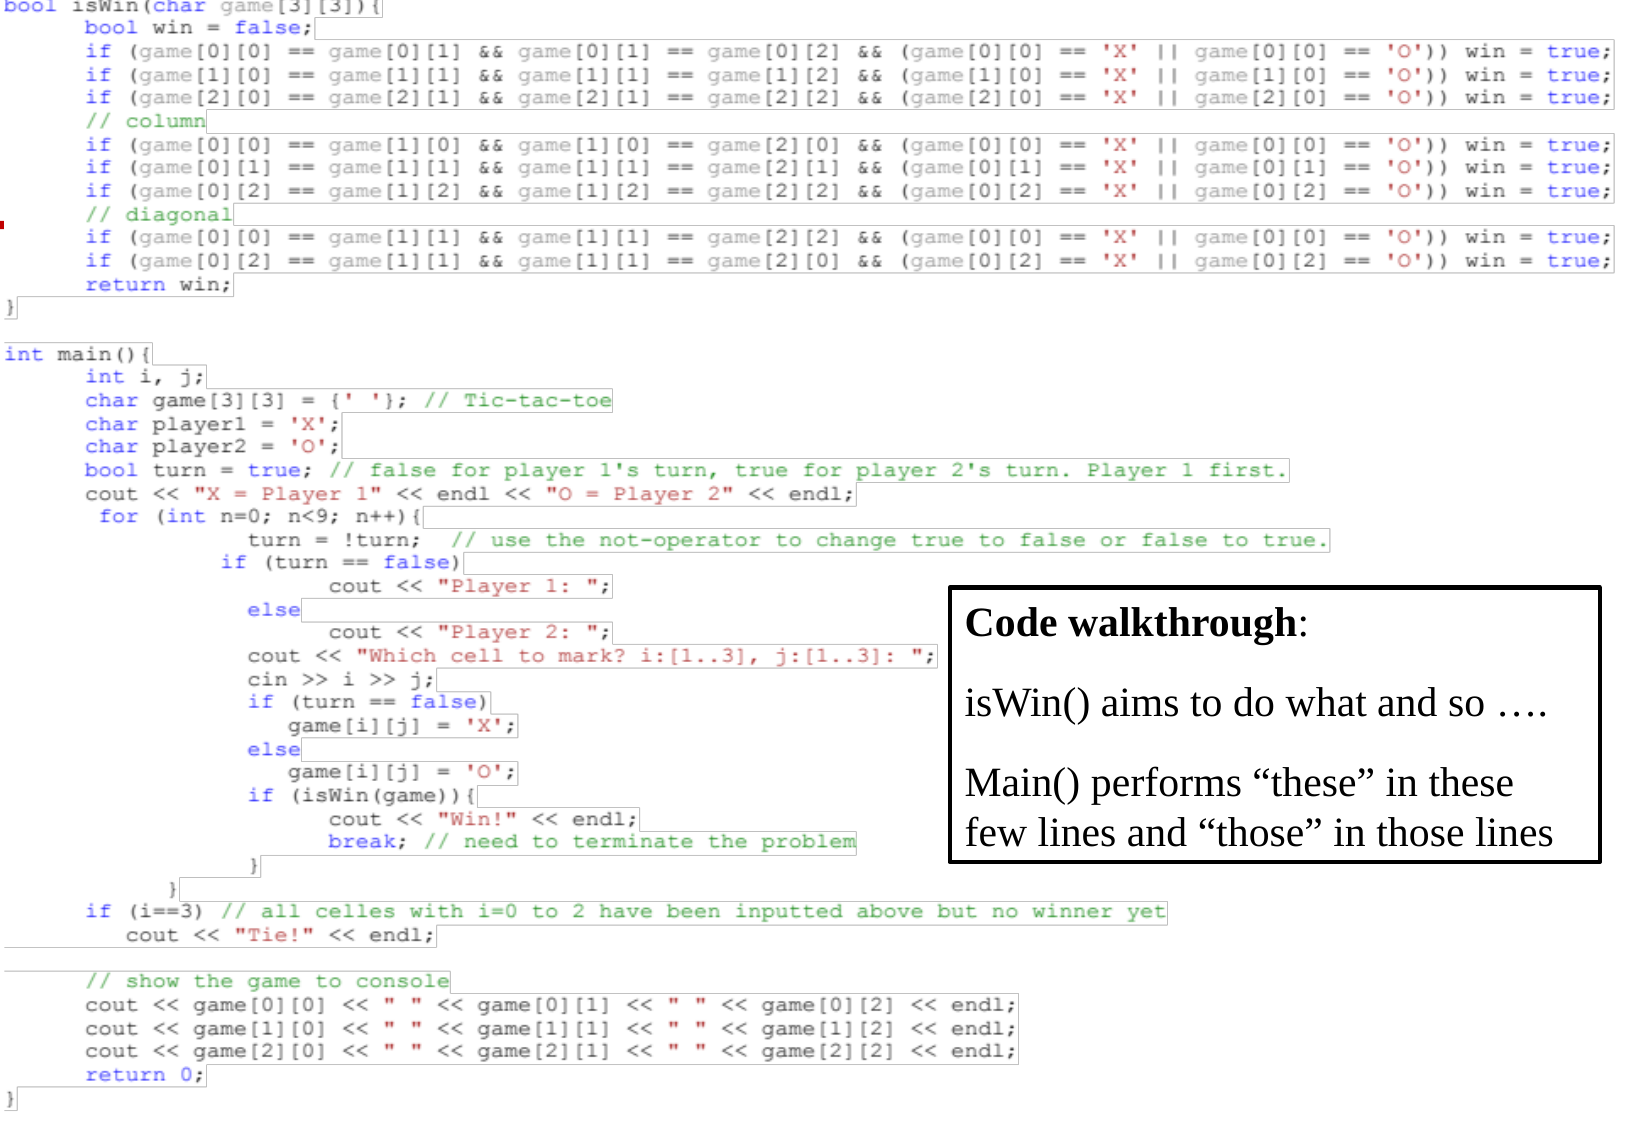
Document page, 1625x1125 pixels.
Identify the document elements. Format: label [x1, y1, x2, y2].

text_box [4, 0, 1625, 1125]
